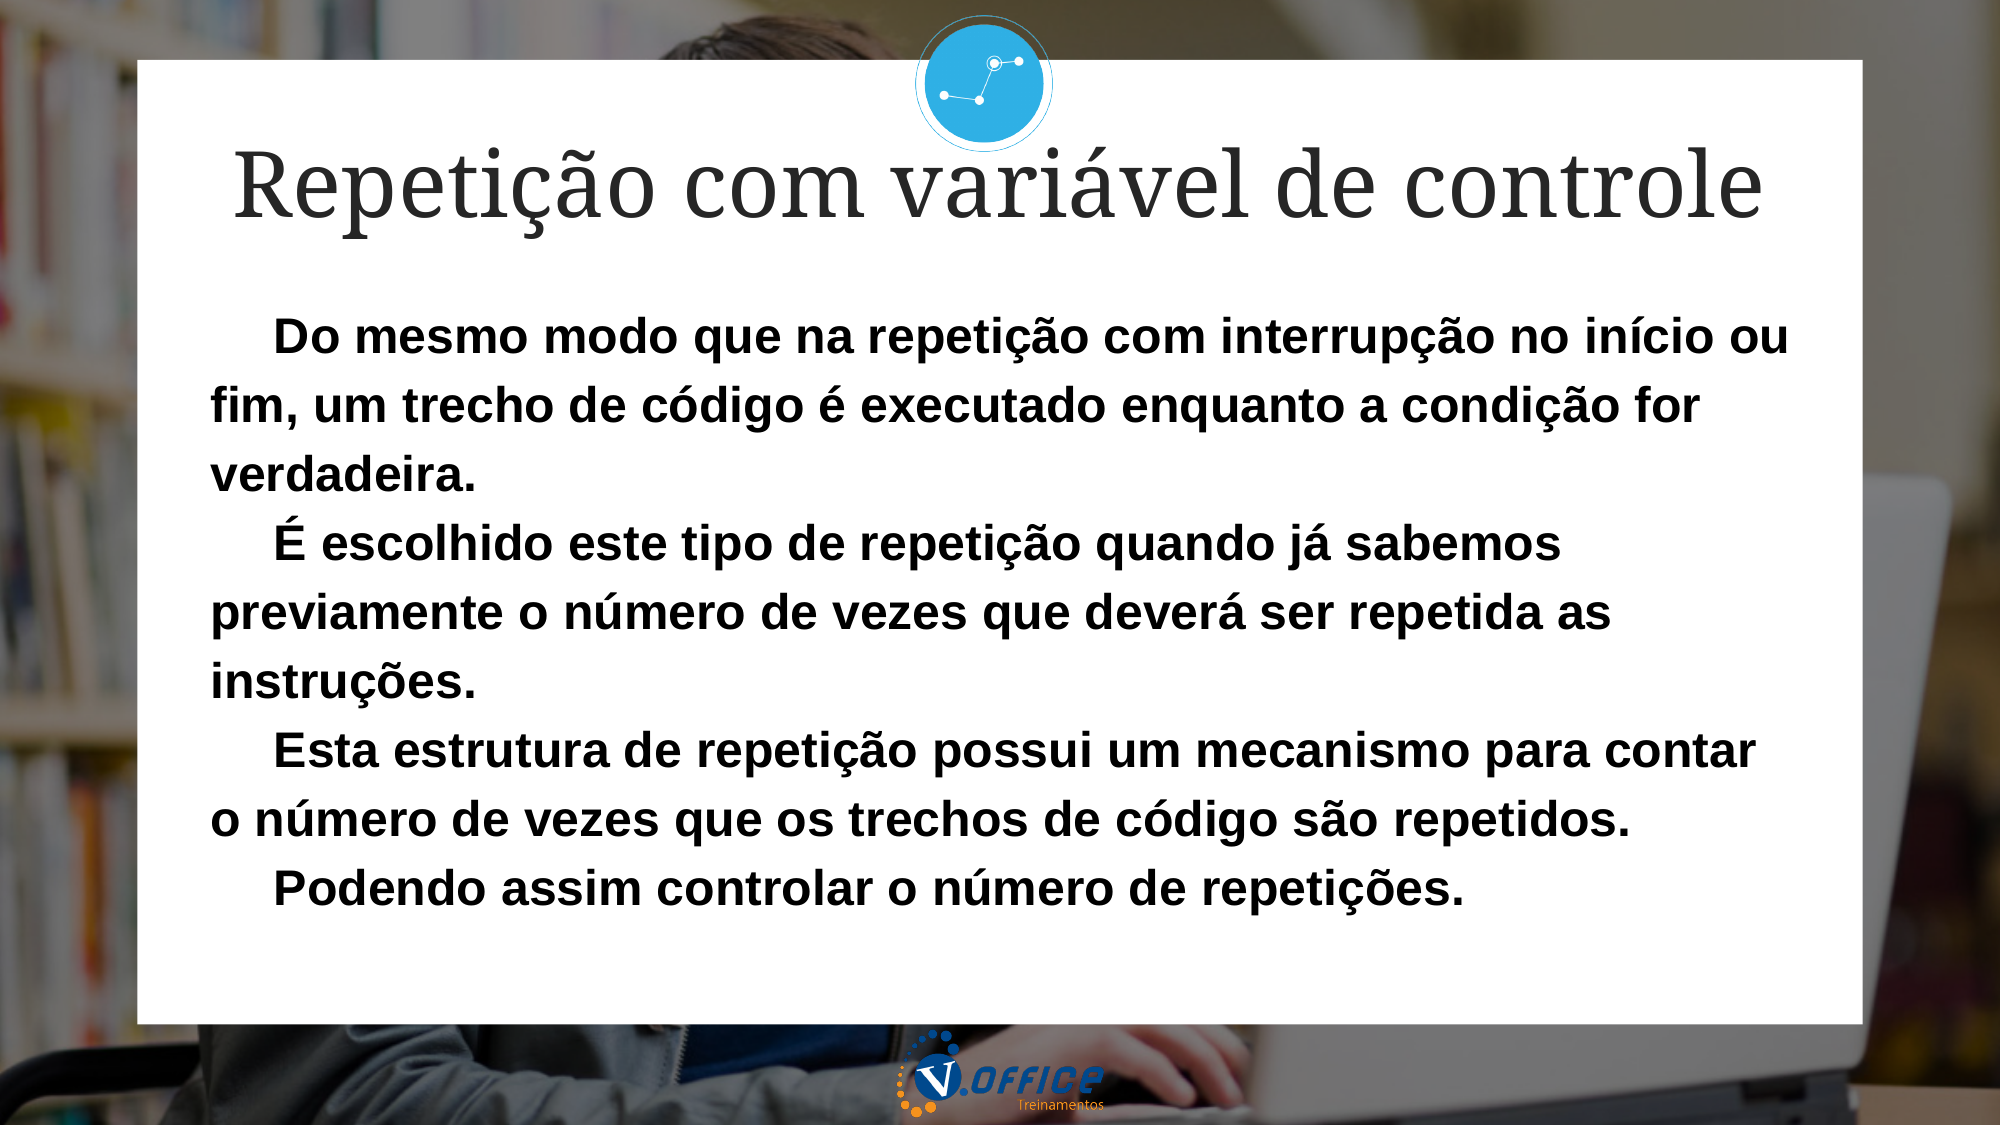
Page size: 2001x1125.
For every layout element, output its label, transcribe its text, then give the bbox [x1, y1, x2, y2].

text_box Do mesmo modo que na repetição com interrupção no início ou fim, um trecho de código é executado enquanto a condição for verdadeira. É escolhido este tipo de repetição quando já sabemos previamente o número de vezes que deverá ser repetida as instruções. Esta estrutura de repetição possui um mecanismo para contar o número de vezes que os trechos de código são repetidos. Podendo assim controlar o número de repetições. [195, 286, 1807, 892]
text_box Repetição com variável de controle [212, 73, 1788, 286]
picture [0, 0, 2000, 1125]
